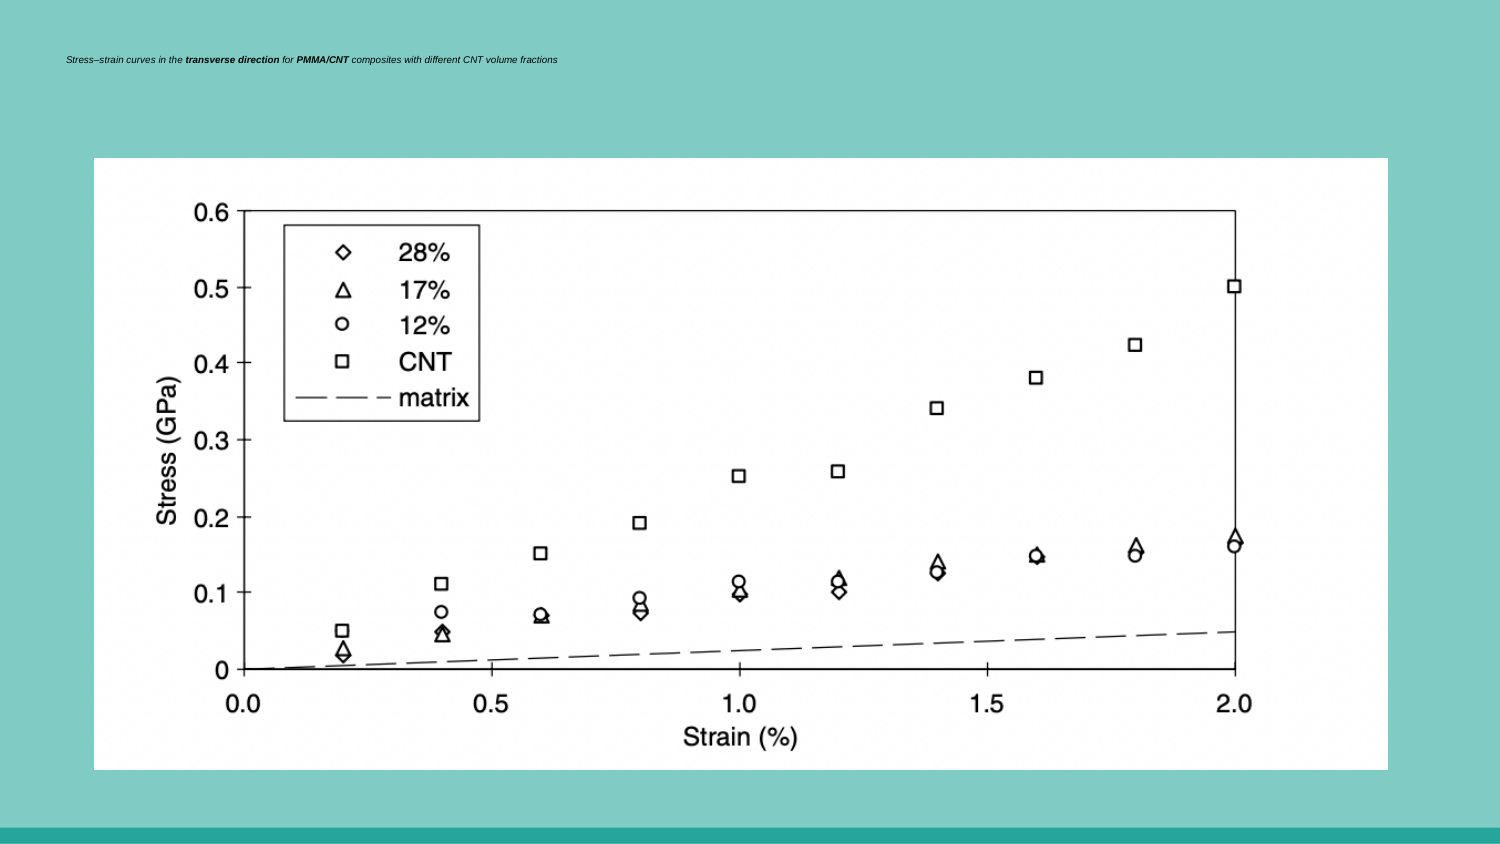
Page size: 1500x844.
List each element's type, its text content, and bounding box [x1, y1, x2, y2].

picture [94, 158, 1388, 770]
title Stress–strain curves in the transverse direction for PMMA/CNT composites with different CNT volume fractions [51, 38, 1449, 140]
